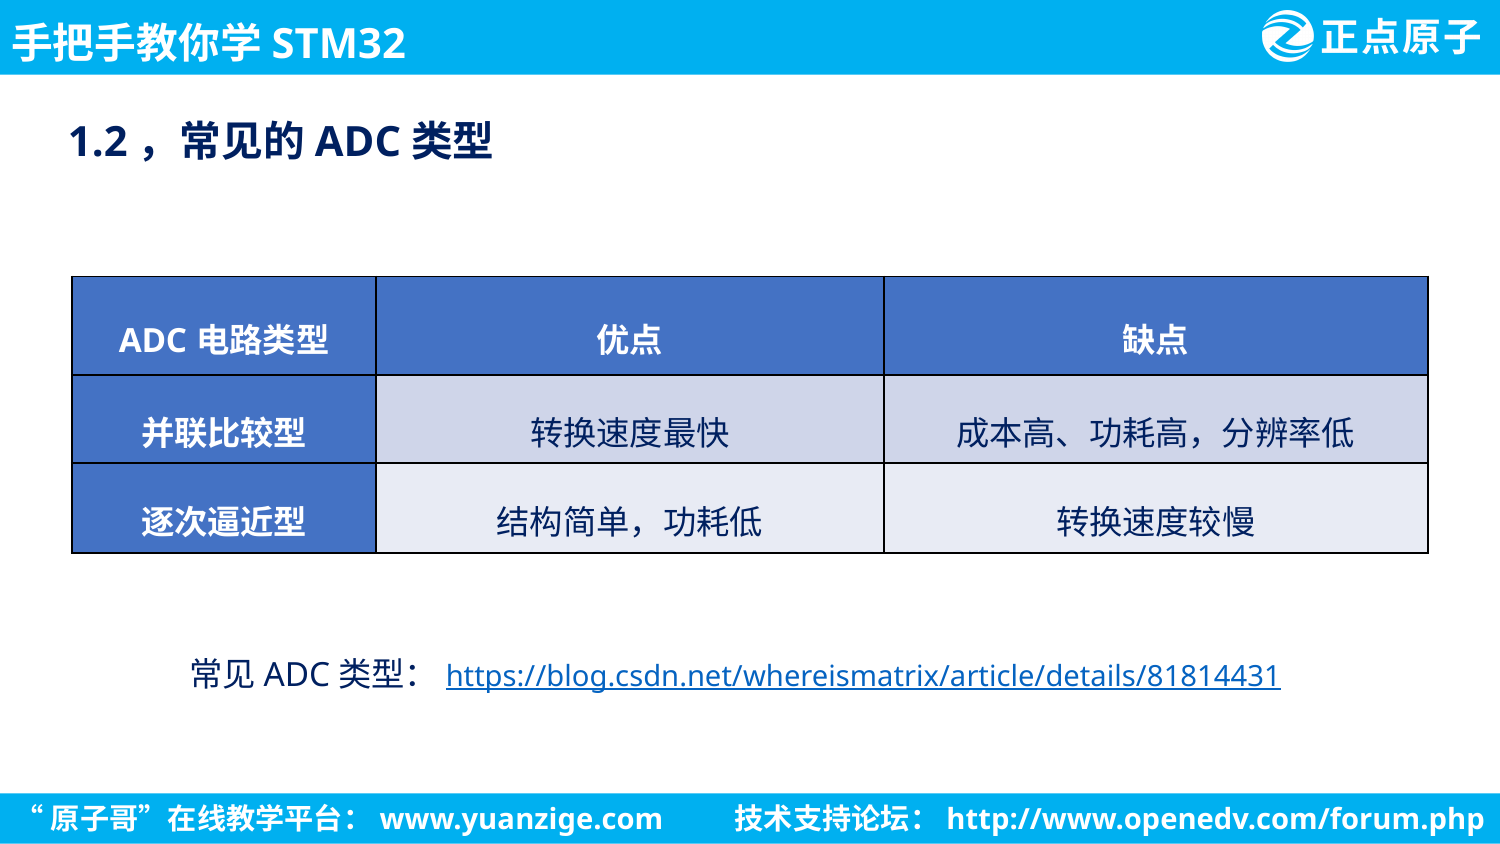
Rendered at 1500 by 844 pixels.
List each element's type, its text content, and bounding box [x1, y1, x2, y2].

text_box 技术支持论坛：http://www.openedv.com/forum.php [544, 793, 1500, 843]
table_header 优点 [377, 277, 883, 374]
picture [1263, 27, 1307, 61]
table_cell 并联比较型 [73, 376, 375, 462]
table_cell 转换速度最快 [377, 376, 883, 462]
picture [1445, 21, 1479, 54]
text_box 常见ADC类型：https://blog.csdn.net/whereismatrix/article/details/81814431 [174, 645, 1389, 700]
table_cell 结构简单，功耗低 [377, 464, 883, 552]
table_cell 转换速度较慢 [885, 464, 1427, 552]
table_header ADC电路类型 [73, 277, 375, 374]
picture [1267, 11, 1313, 45]
picture [1364, 45, 1370, 53]
text_box 手把手教你学STM32 [0, 0, 967, 75]
picture [1404, 20, 1438, 54]
text_box “原子哥”在线教学平台：www.yuanzige.com [0, 793, 544, 843]
table_header 缺点 [885, 277, 1427, 374]
text_box [0, 0, 1500, 76]
picture [1431, 44, 1438, 52]
picture [1391, 45, 1397, 53]
picture [1322, 21, 1357, 52]
picture [1412, 44, 1418, 52]
text_box 1.2，常见的ADC类型 [60, 85, 847, 169]
table_cell 成本高、功耗高，分辨率低 [885, 376, 1427, 462]
table_cell 逐次逼近型 [73, 464, 375, 552]
picture [1367, 18, 1396, 42]
